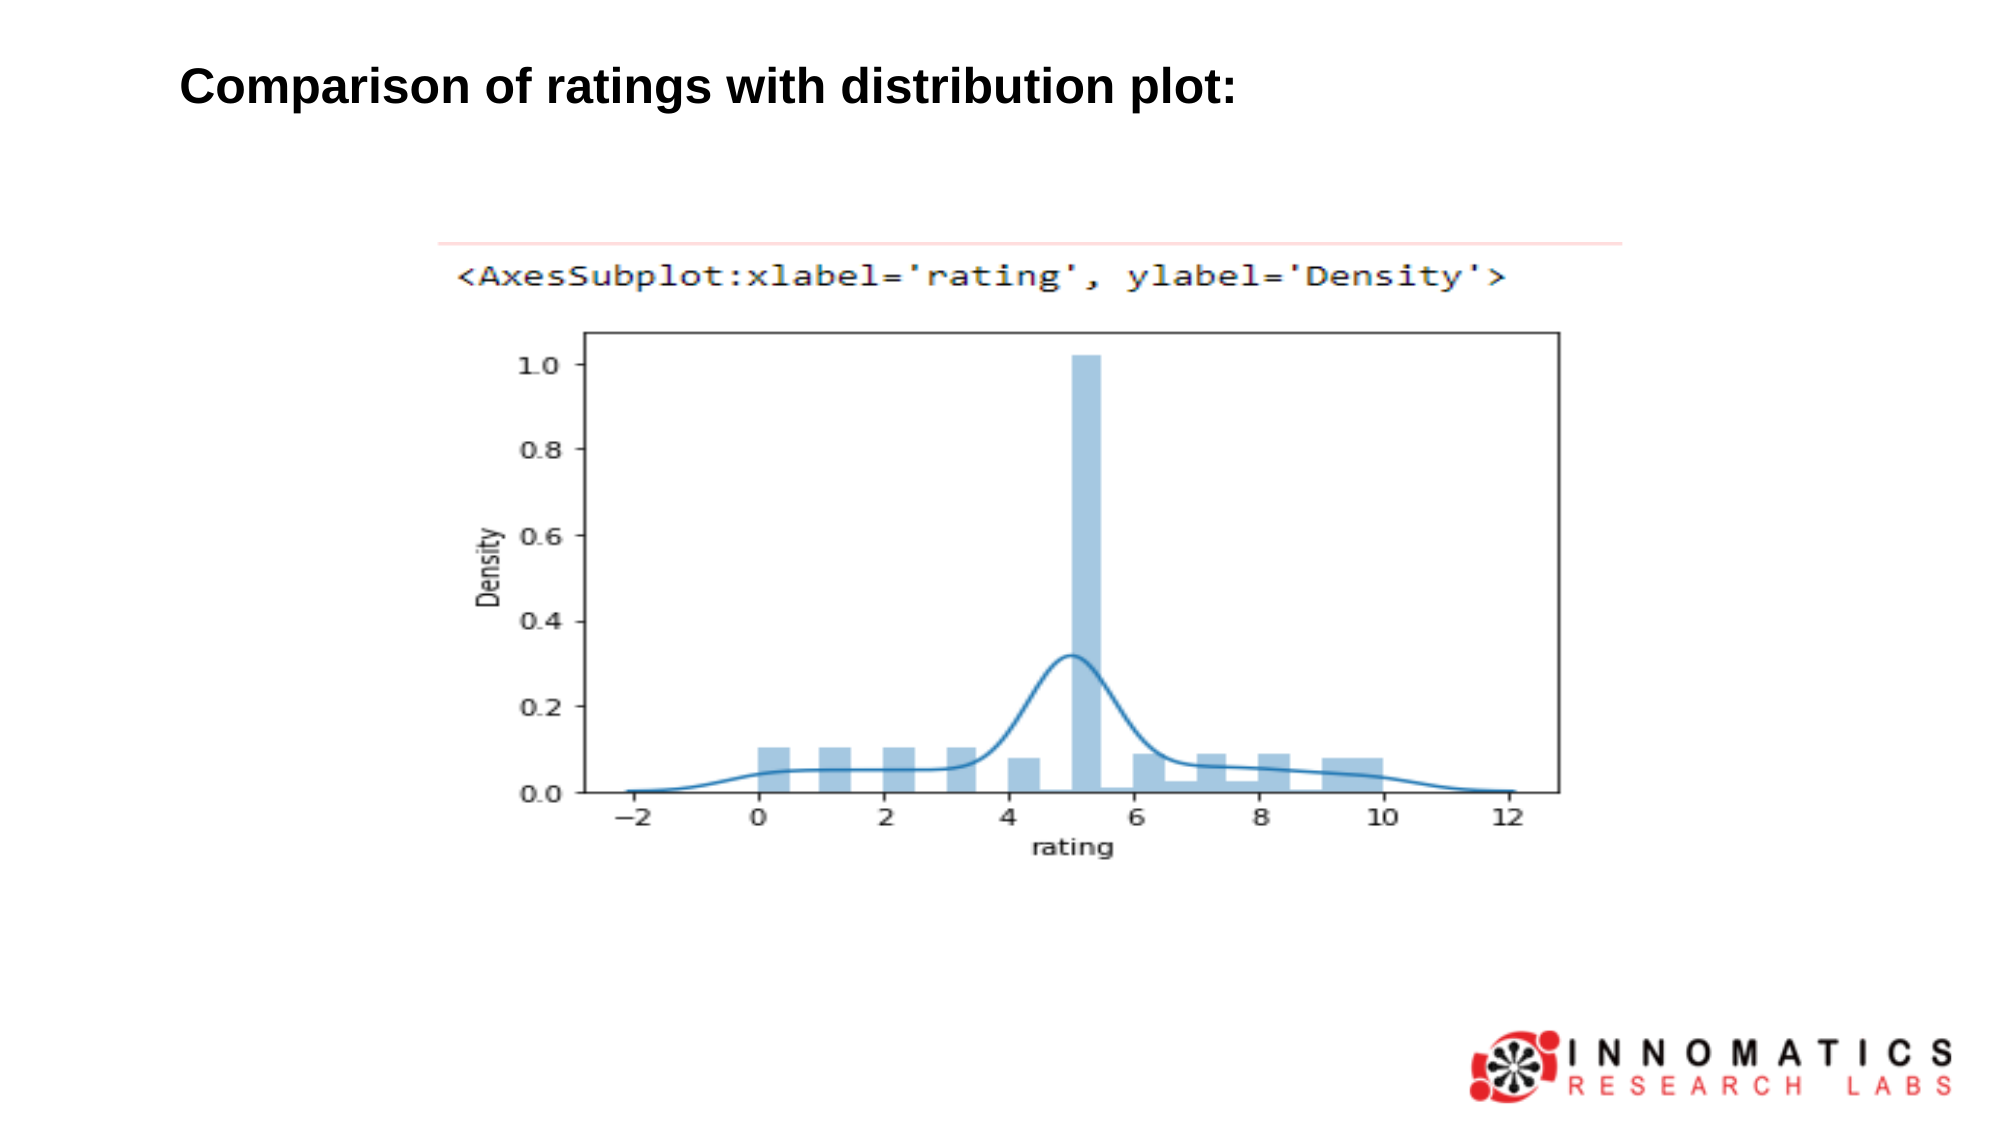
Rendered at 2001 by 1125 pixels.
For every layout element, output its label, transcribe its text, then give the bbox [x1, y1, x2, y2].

text_box Comparison of ratings with distribution plot: [164, 46, 1443, 122]
picture [430, 242, 1623, 879]
picture [1445, 1014, 1975, 1125]
